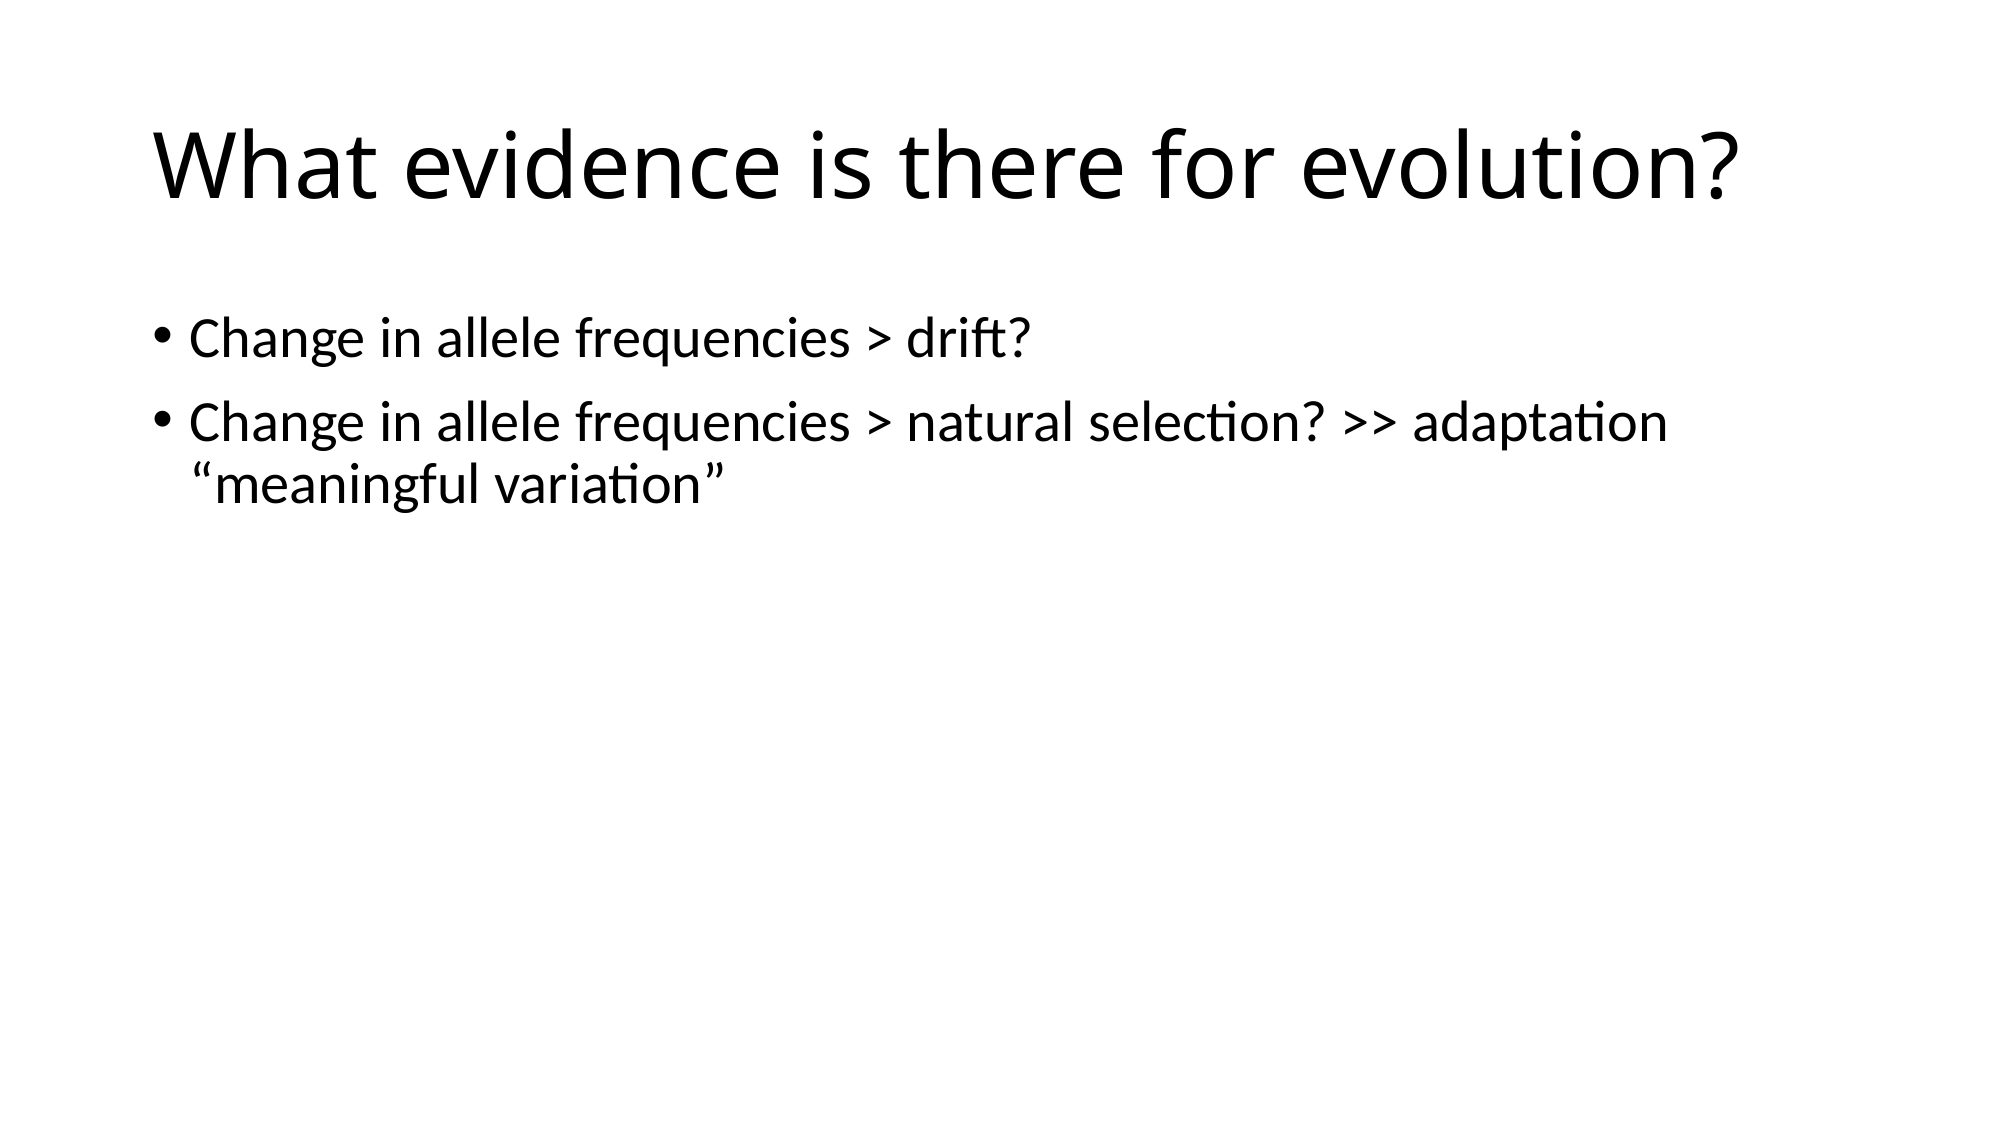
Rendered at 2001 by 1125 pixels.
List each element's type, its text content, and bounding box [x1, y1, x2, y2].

title What evidence is there for evolution? [137, 59, 1863, 278]
list Change in allele frequencies > drift? Change in allele frequencies > natural selection? >> adaptation “meaningful variation” [137, 299, 1863, 1014]
